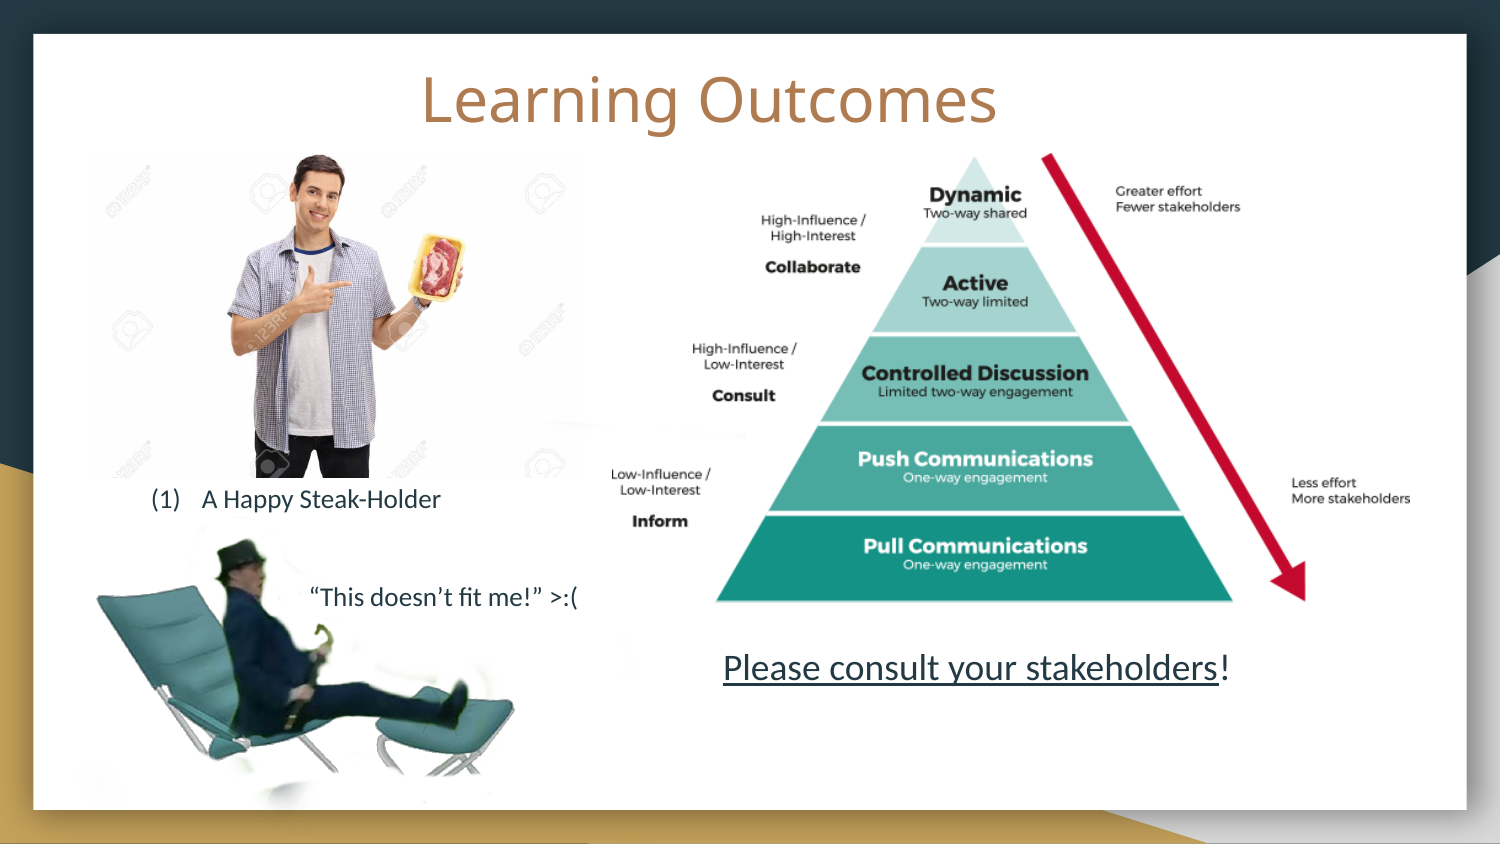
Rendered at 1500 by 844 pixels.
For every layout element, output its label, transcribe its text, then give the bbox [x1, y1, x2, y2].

text_box Please consult your stakeholders! [791, 628, 1352, 703]
picture [612, 153, 1410, 604]
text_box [91, 153, 599, 334]
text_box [0, 335, 787, 844]
title Learning Outcomes [405, 44, 1500, 202]
